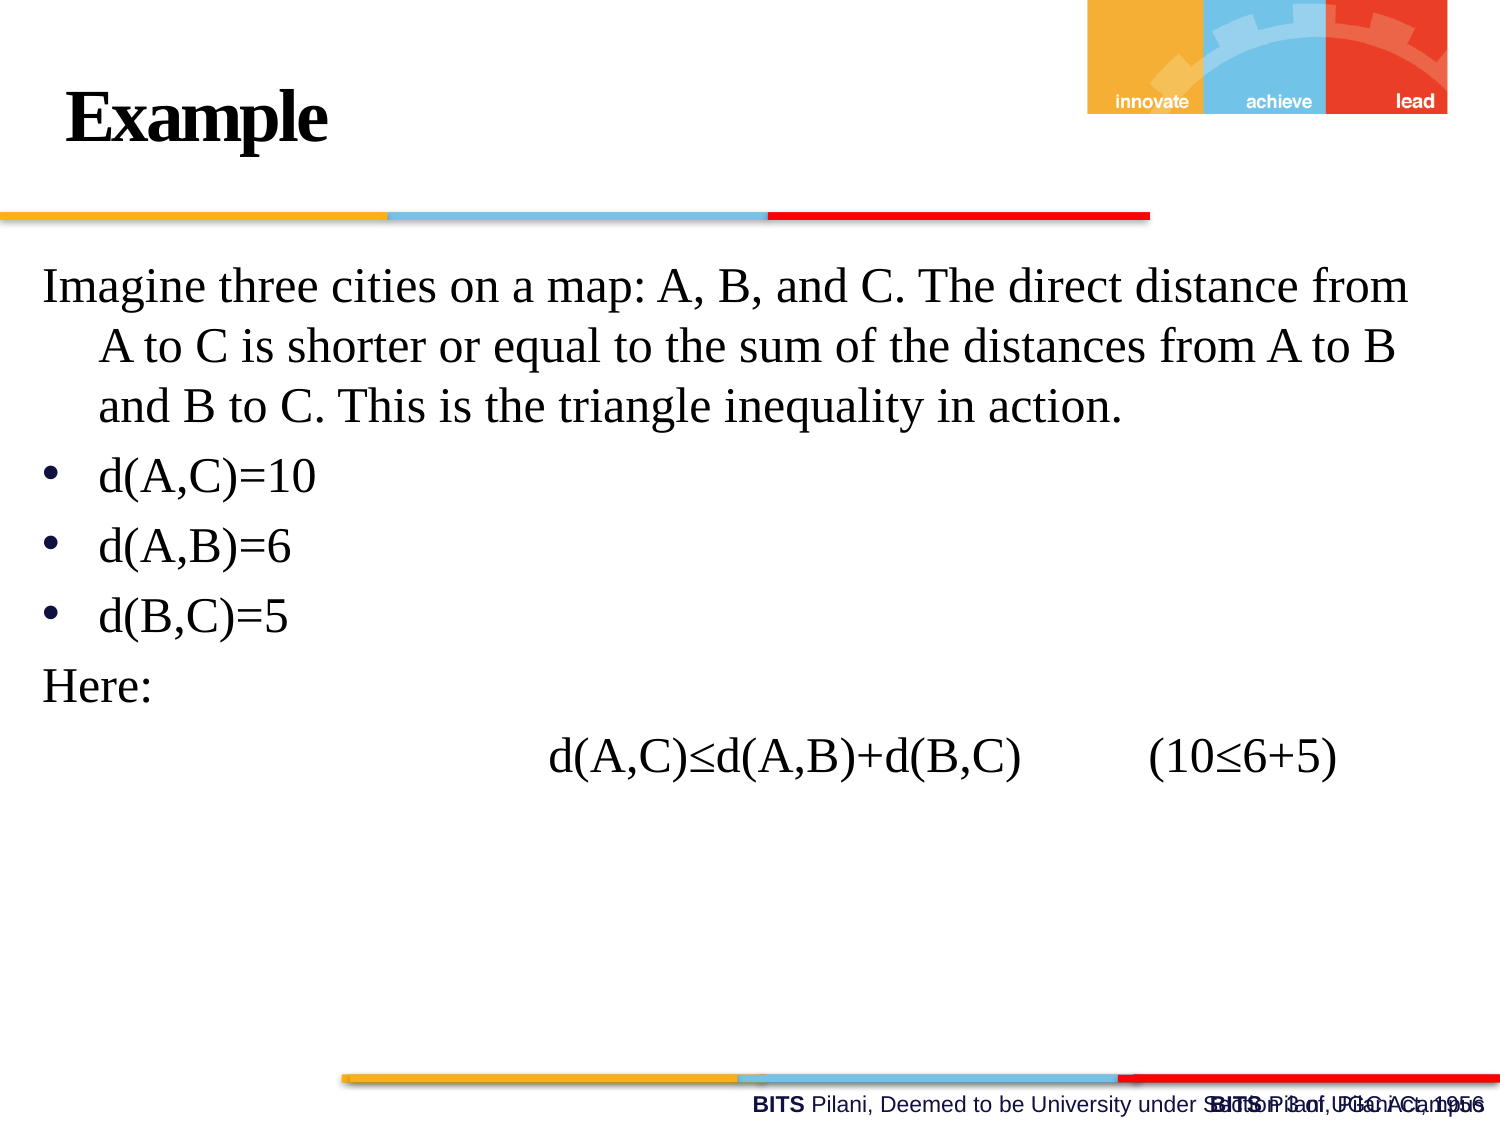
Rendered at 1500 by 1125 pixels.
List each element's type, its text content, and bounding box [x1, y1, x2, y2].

list Example [50, 24, 1088, 213]
list Imagine three cities on a map: A, B, and C. The direct distance from A to C is shorter or equal to the sum of the distances from A to B and B to C. This is the triangle inequality in action. d(A,C)=10 d(A,B)=6 d(B,C)=5 Here: d(A,C)≤d(A,B)+d(B,C) (10≤6+5) [27, 245, 1468, 1036]
picture [1087, 0, 1448, 114]
